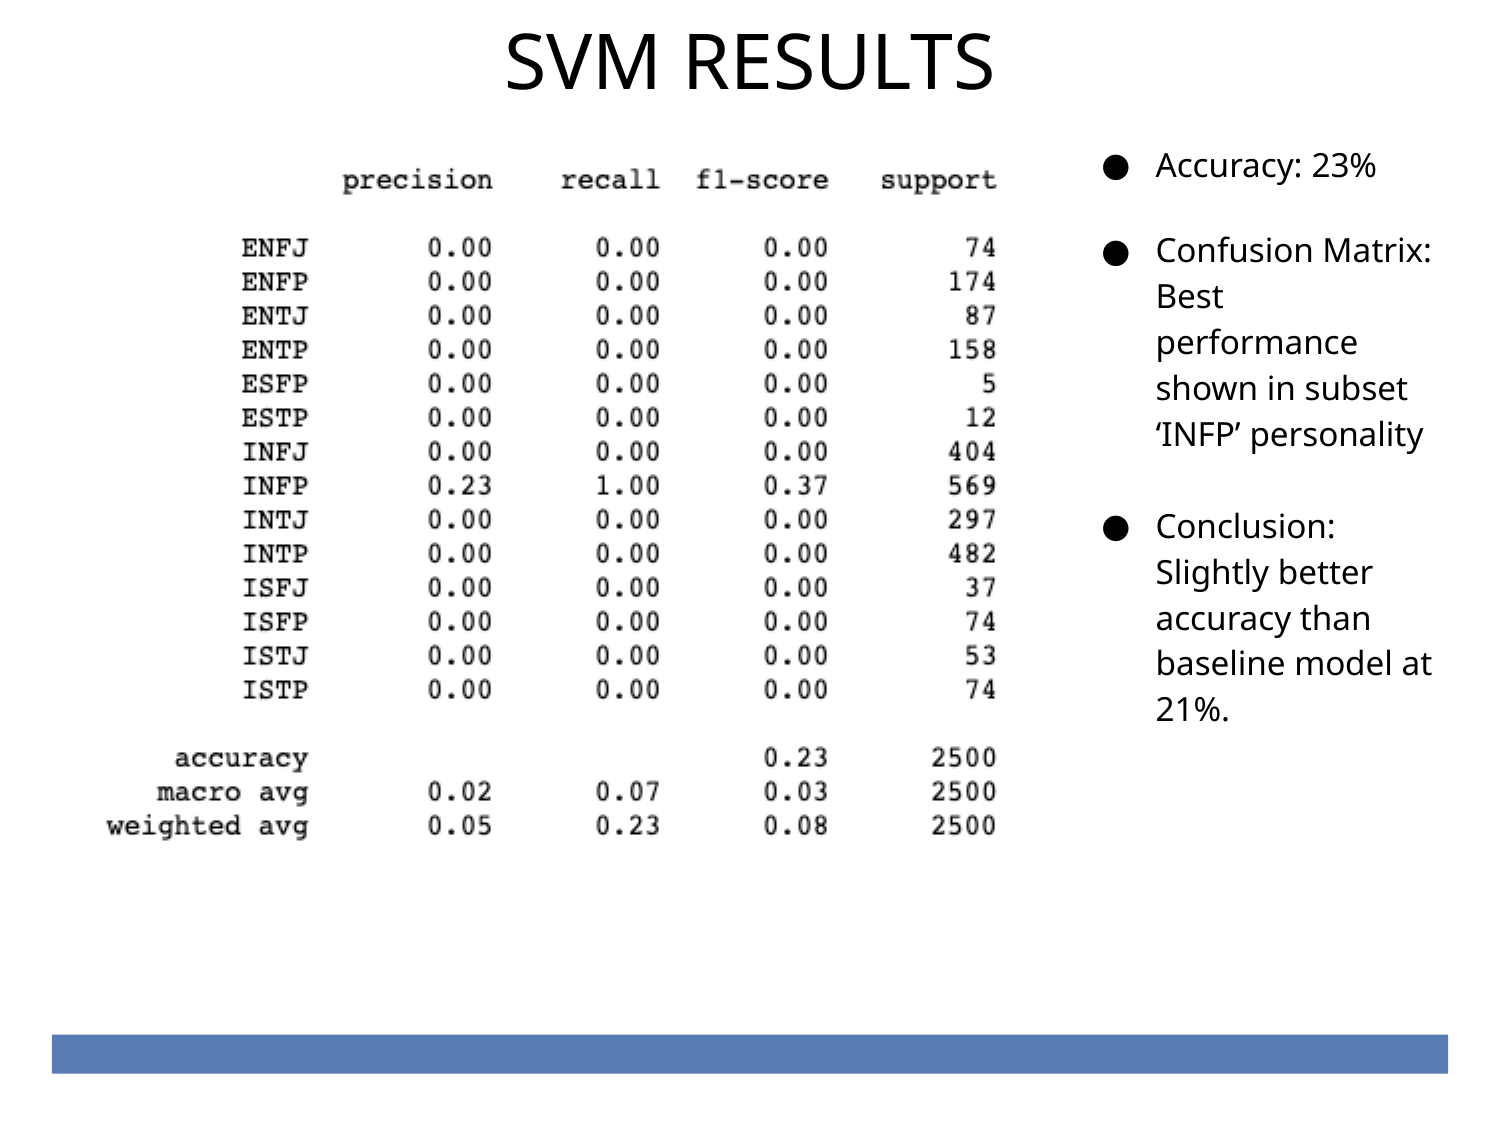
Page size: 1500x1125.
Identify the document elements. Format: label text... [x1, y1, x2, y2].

picture [101, 155, 1013, 855]
title SVM RESULTS [51, 0, 1449, 123]
list Accuracy: 23% Confusion Matrix: Best performance shown in subset ‘INFP’ personality Conclusion: Slightly better accuracy than baseline model at 21%. [1065, 122, 1449, 967]
